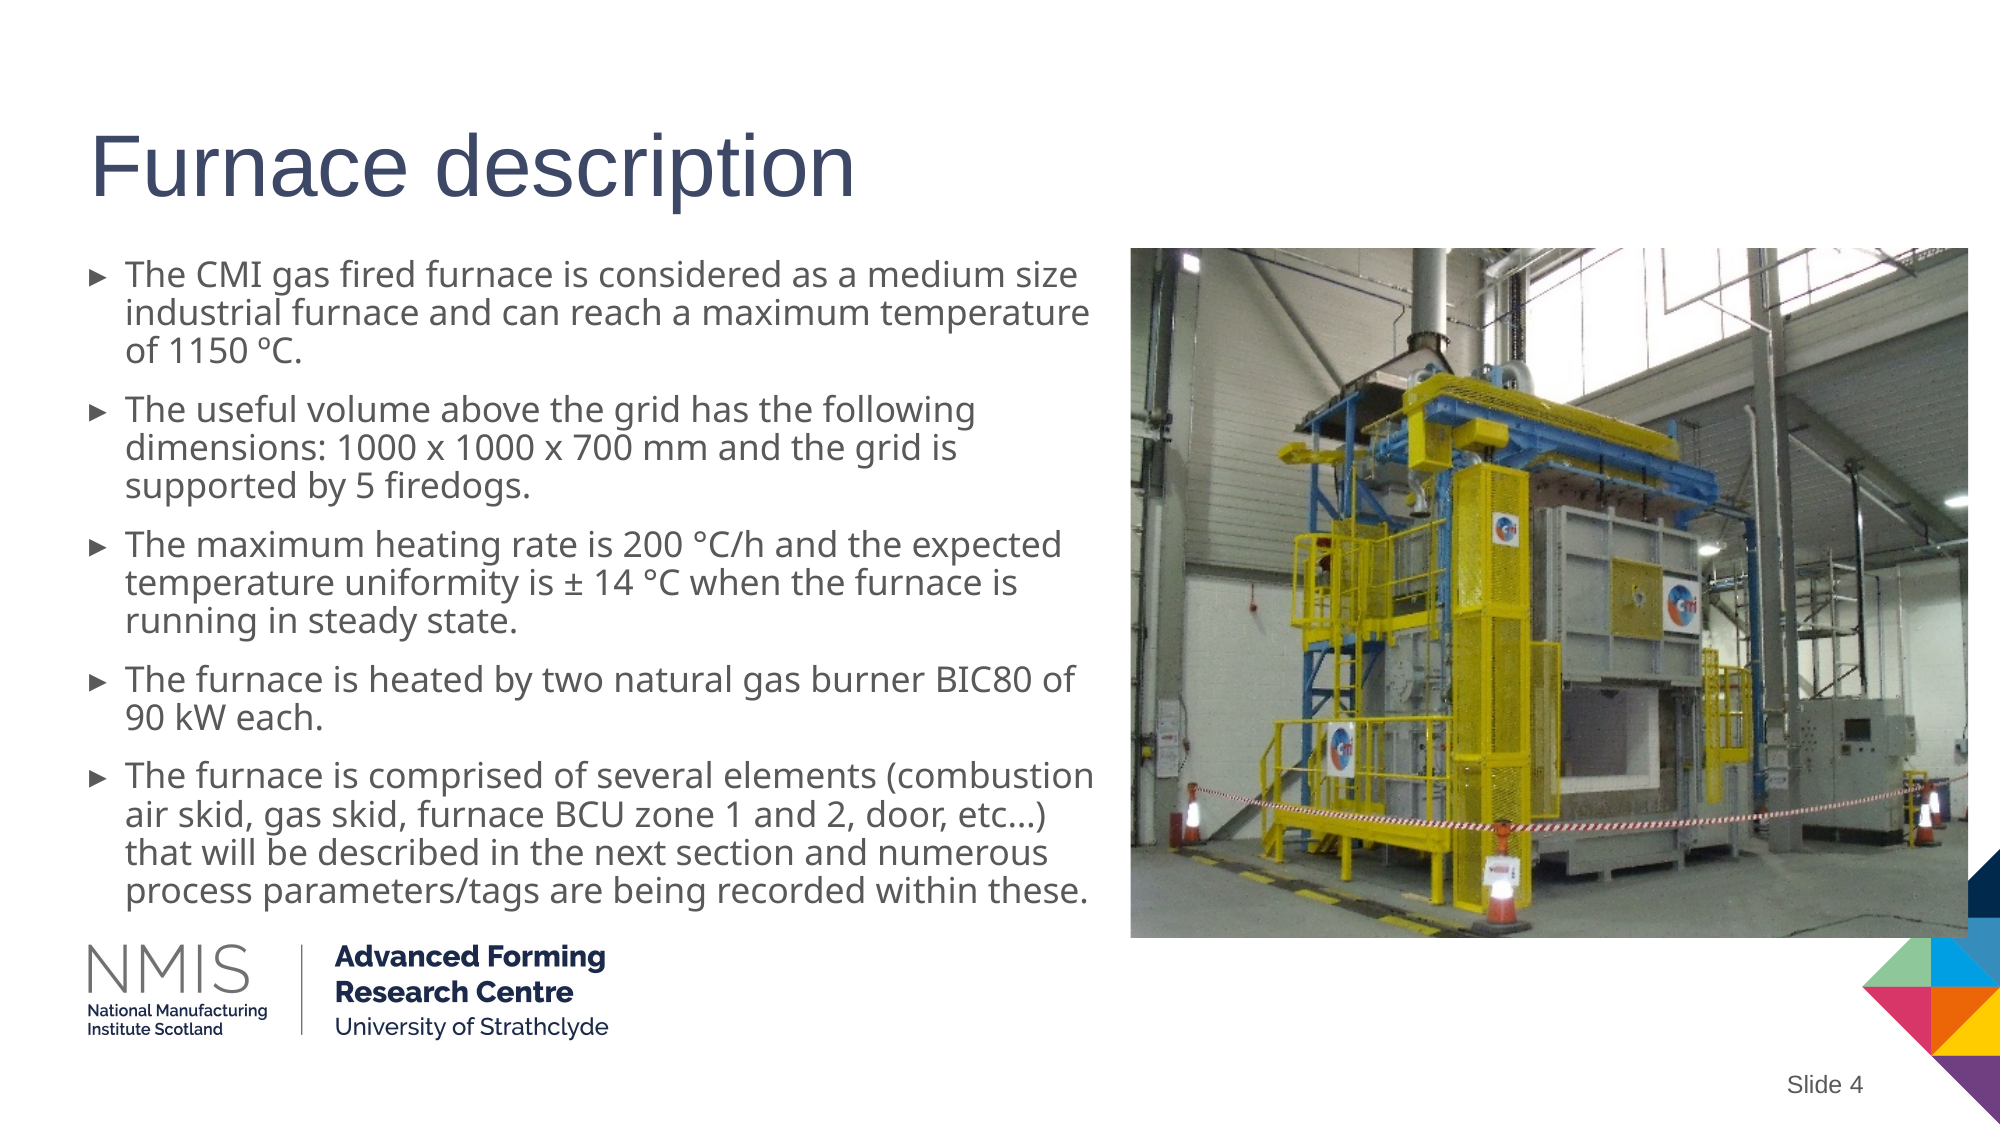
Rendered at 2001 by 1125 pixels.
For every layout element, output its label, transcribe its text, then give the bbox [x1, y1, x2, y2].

title Furnace description [89, 59, 1908, 278]
picture [0, 0, 2000, 1125]
text_box Slide 4 [1772, 1061, 1908, 1125]
list The CMI gas fired furnace is considered as a medium size industrial furnace and can reach a maximum temperature of 1150 ºC. The useful volume above the grid has the following dimensions: 1000 x 1000 x 700 mm and the grid is supported by 5 firedogs. The maximum heating rate is 200 °C/h and the expected temperature uniformity is ± 14 °C when the furnace is running in steady state. The furnace is heated by two natural gas burner BIC80 of 90 kW each. The furnace is comprised of several elements (combustion air skid, gas skid, furnace BCU zone 1 and 2, door, etc…) that will be described in the next section and numerous process parameters/tags are being recorded within these. [89, 249, 1120, 938]
